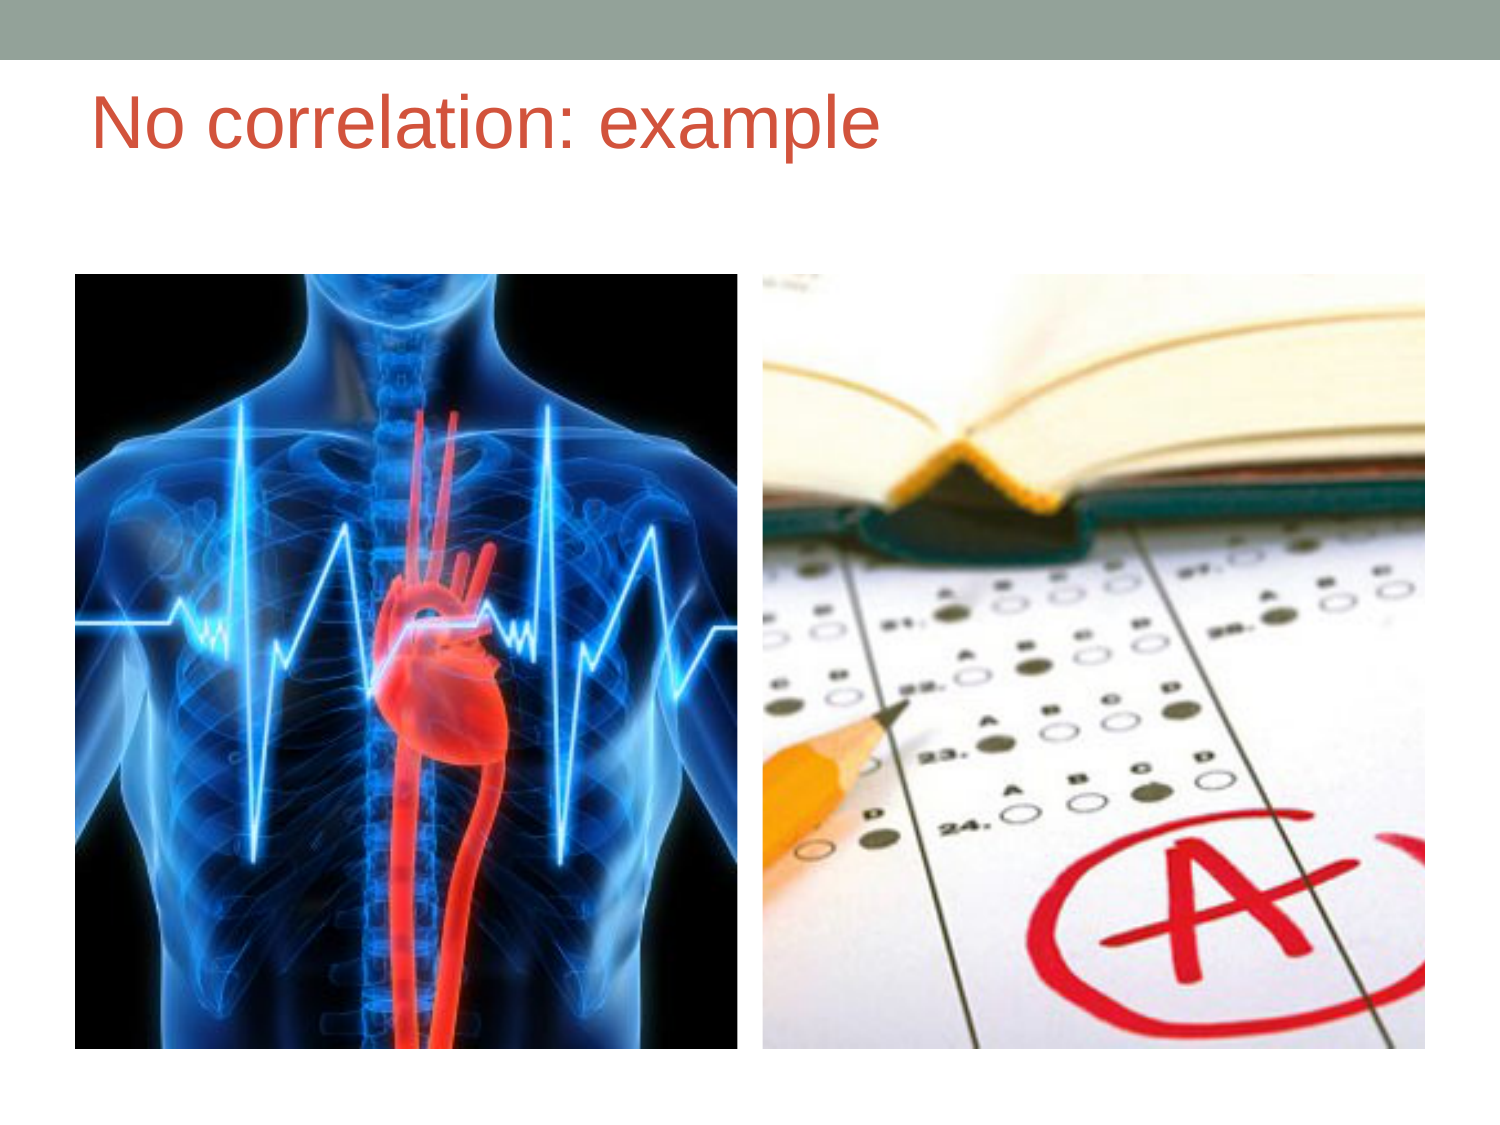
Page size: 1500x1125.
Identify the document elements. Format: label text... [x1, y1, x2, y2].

title No correlation: example [75, 37, 1425, 200]
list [74, 274, 738, 1049]
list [762, 274, 1426, 1049]
